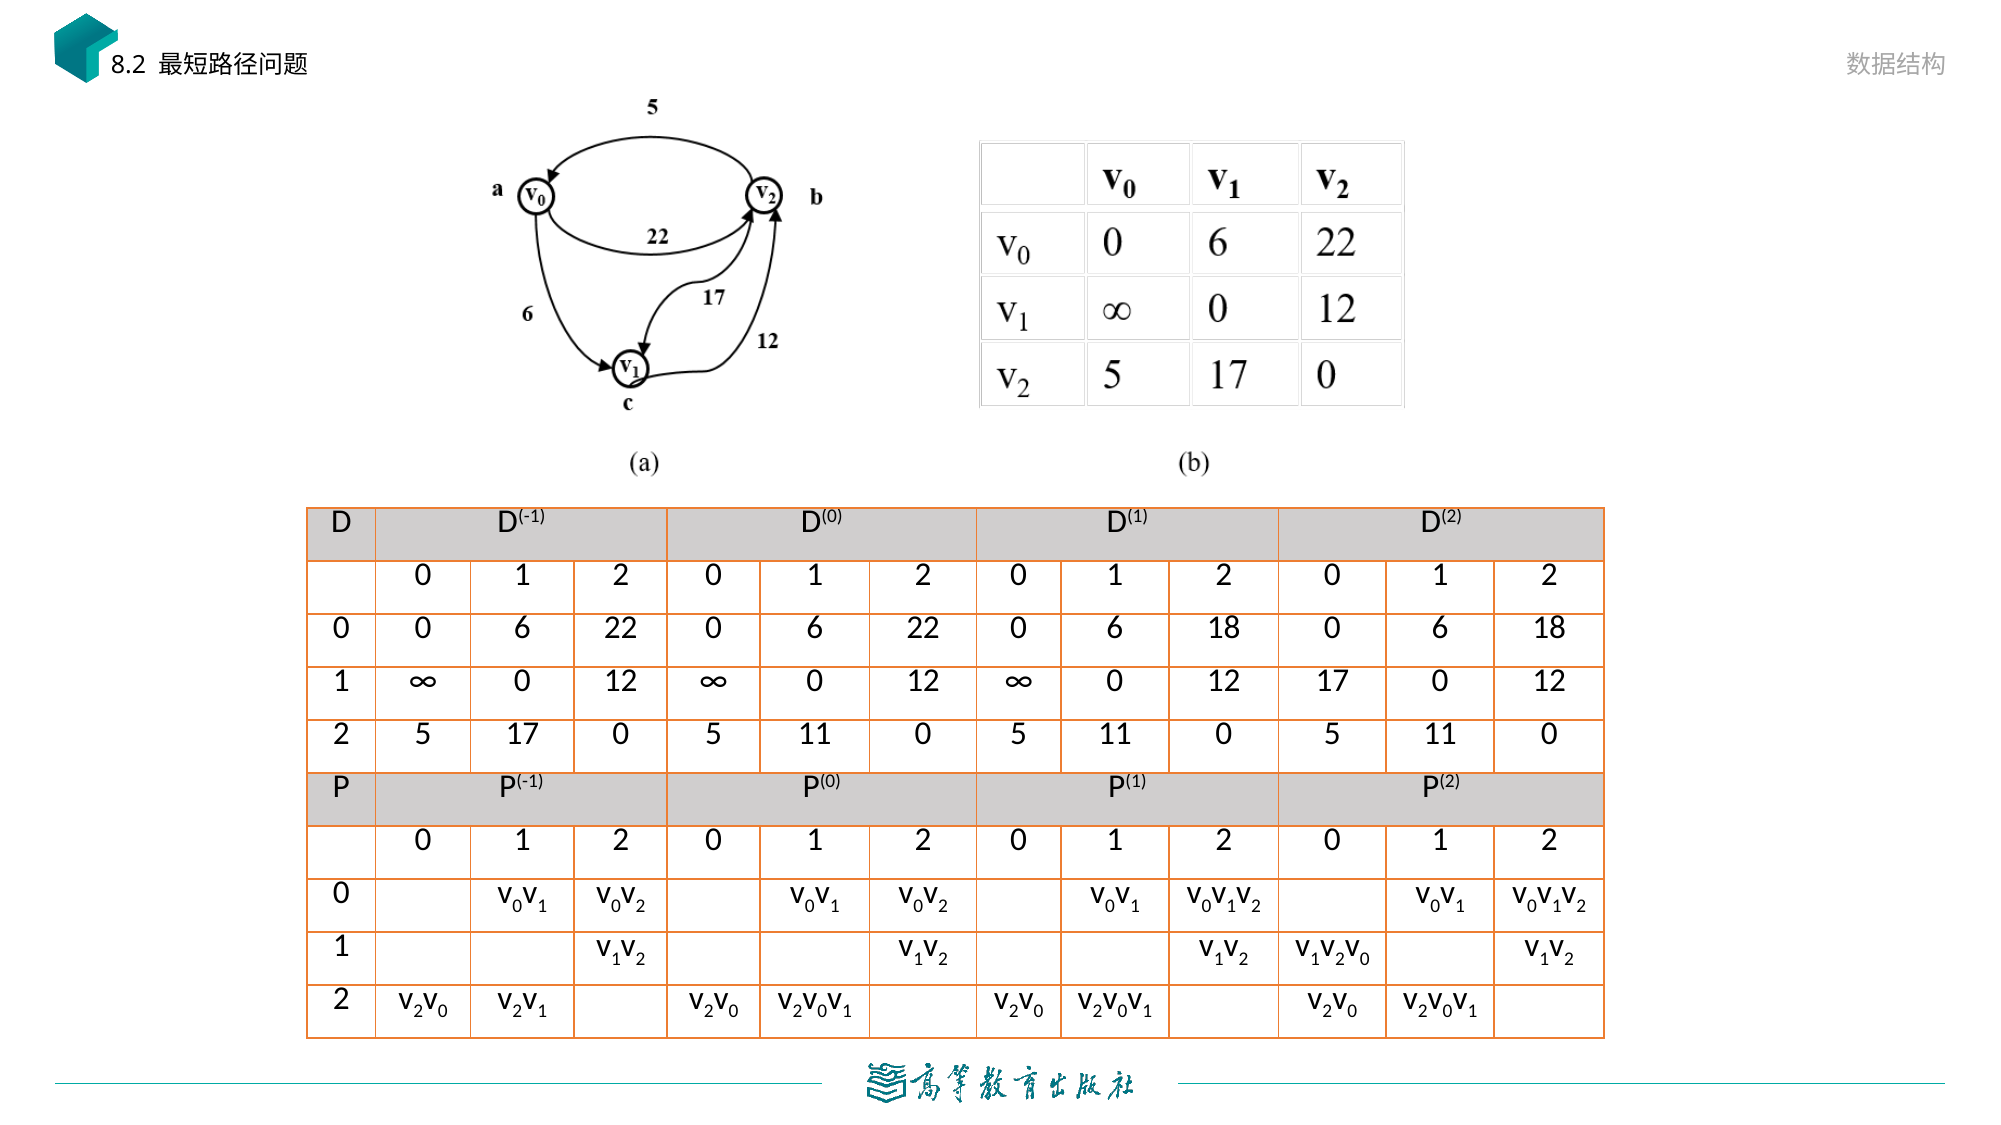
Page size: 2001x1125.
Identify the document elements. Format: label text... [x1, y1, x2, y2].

table_cell 0 [977, 615, 1060, 666]
table_cell 18 [1170, 615, 1278, 666]
table_cell 1 [308, 933, 375, 984]
table_cell 12 [575, 668, 666, 719]
table_cell v1v2 [1170, 933, 1278, 984]
table_header D(2) [1279, 509, 1603, 560]
table_cell 2 [1495, 827, 1603, 878]
table_cell v1v2 [1495, 933, 1603, 984]
table_cell 0 [376, 562, 470, 613]
table_cell v1v2v0 [1279, 933, 1385, 984]
table_cell 17 [471, 721, 573, 772]
table_cell 5 [1279, 721, 1385, 772]
table_cell v0v1v2 [1495, 880, 1603, 931]
table_cell ∞ [668, 668, 759, 719]
table_cell 0 [1170, 721, 1278, 772]
table_cell v1v2 [575, 933, 666, 984]
table_cell v2v0v1 [761, 986, 869, 1037]
table_cell 1 [761, 562, 869, 613]
table_cell [1279, 880, 1385, 931]
table_cell 0 [308, 880, 375, 931]
table_cell 5 [977, 721, 1060, 772]
table_cell v2v0 [376, 986, 470, 1037]
table_cell 1 [471, 827, 573, 878]
table_cell v0v1v2 [1170, 880, 1278, 931]
subtitle 8.2 最短路径问题 [95, 44, 894, 99]
table_cell 0 [668, 827, 759, 878]
table_cell 12 [1170, 668, 1278, 719]
table_cell v0v1 [1062, 880, 1168, 931]
table_cell 0 [870, 721, 976, 772]
table_cell 18 [1495, 615, 1603, 666]
table_cell 0 [376, 615, 470, 666]
table_cell [1062, 933, 1168, 984]
table_cell 0 [1062, 668, 1168, 719]
table_cell P(2) [1279, 774, 1603, 825]
table_cell v0v1 [1387, 880, 1493, 931]
table_cell [761, 933, 869, 984]
table_cell 0 [668, 615, 759, 666]
table_header D(-1) [376, 509, 666, 560]
table_cell 2 [1170, 562, 1278, 613]
table_cell v1v2 [870, 933, 976, 984]
table_cell P(-1) [376, 774, 666, 825]
table_cell v2v0 [977, 986, 1060, 1037]
table_cell 11 [761, 721, 869, 772]
table_header D [308, 509, 375, 560]
table_cell v2v0v1 [1062, 986, 1168, 1037]
table_cell 2 [1495, 562, 1603, 613]
table_cell [668, 933, 759, 984]
table_cell [870, 986, 976, 1037]
table_cell [1170, 986, 1278, 1037]
table_cell [977, 880, 1060, 931]
table_cell 0 [308, 615, 375, 666]
table_header D(0) [668, 509, 976, 560]
table_cell 5 [376, 721, 470, 772]
table_cell v2v1 [471, 986, 573, 1037]
table_cell [471, 933, 573, 984]
table_cell 1 [471, 562, 573, 613]
table_cell 2 [870, 827, 976, 878]
table_cell 6 [1062, 615, 1168, 666]
table_cell v2v0 [1279, 986, 1385, 1037]
table_cell ∞ [376, 668, 470, 719]
table_cell v0v2 [575, 880, 666, 931]
table_cell 0 [977, 827, 1060, 878]
table_cell 0 [761, 668, 869, 719]
table_cell P [308, 774, 375, 825]
table_cell 5 [668, 721, 759, 772]
table_cell 22 [575, 615, 666, 666]
table_cell 0 [668, 562, 759, 613]
table_cell 1 [1387, 827, 1493, 878]
table_cell 0 [1279, 827, 1385, 878]
table_cell 0 [1495, 721, 1603, 772]
table_cell v2v0v1 [1387, 986, 1493, 1037]
table_cell [977, 933, 1060, 984]
table_cell 2 [870, 562, 976, 613]
picture [867, 1063, 1133, 1103]
picture [475, 85, 1437, 495]
table_cell 0 [1387, 668, 1493, 719]
table_cell [308, 827, 375, 878]
table_cell 22 [870, 615, 976, 666]
table_cell 2 [308, 721, 375, 772]
table_cell 0 [575, 721, 666, 772]
table_cell [668, 880, 759, 931]
table_cell [308, 562, 375, 613]
table_cell 0 [1279, 615, 1385, 666]
table_cell [575, 986, 666, 1037]
table_cell 0 [1279, 562, 1385, 613]
table_cell 17 [1279, 668, 1385, 719]
table_cell 6 [471, 615, 573, 666]
table_cell [376, 933, 470, 984]
table_cell 1 [308, 668, 375, 719]
table_cell 0 [471, 668, 573, 719]
table_cell 11 [1387, 721, 1493, 772]
table_cell 0 [977, 562, 1060, 613]
table_cell 1 [1387, 562, 1493, 613]
table_cell 2 [575, 562, 666, 613]
table_cell 6 [1387, 615, 1493, 666]
table_cell v0v1 [761, 880, 869, 931]
table_header D(1) [977, 509, 1278, 560]
table_cell 11 [1062, 721, 1168, 772]
table_cell 1 [1062, 827, 1168, 878]
table_cell [376, 880, 470, 931]
table_cell v0v1 [471, 880, 573, 931]
table_cell 2 [308, 986, 375, 1037]
table_cell P(0) [668, 774, 976, 825]
table_cell 12 [1495, 668, 1603, 719]
list 数据结构 [1115, 32, 1962, 86]
table_cell 0 [376, 827, 470, 878]
table_cell 2 [1170, 827, 1278, 878]
table_cell 12 [870, 668, 976, 719]
table_cell 2 [575, 827, 666, 878]
table_cell 1 [1062, 562, 1168, 613]
table_cell 1 [761, 827, 869, 878]
table_cell P(1) [977, 774, 1278, 825]
table_cell ∞ [977, 668, 1060, 719]
table_cell [1387, 933, 1493, 984]
table_cell v0v2 [870, 880, 976, 931]
table_cell [1495, 986, 1603, 1037]
table_cell v2v0 [668, 986, 759, 1037]
table_cell 6 [761, 615, 869, 666]
